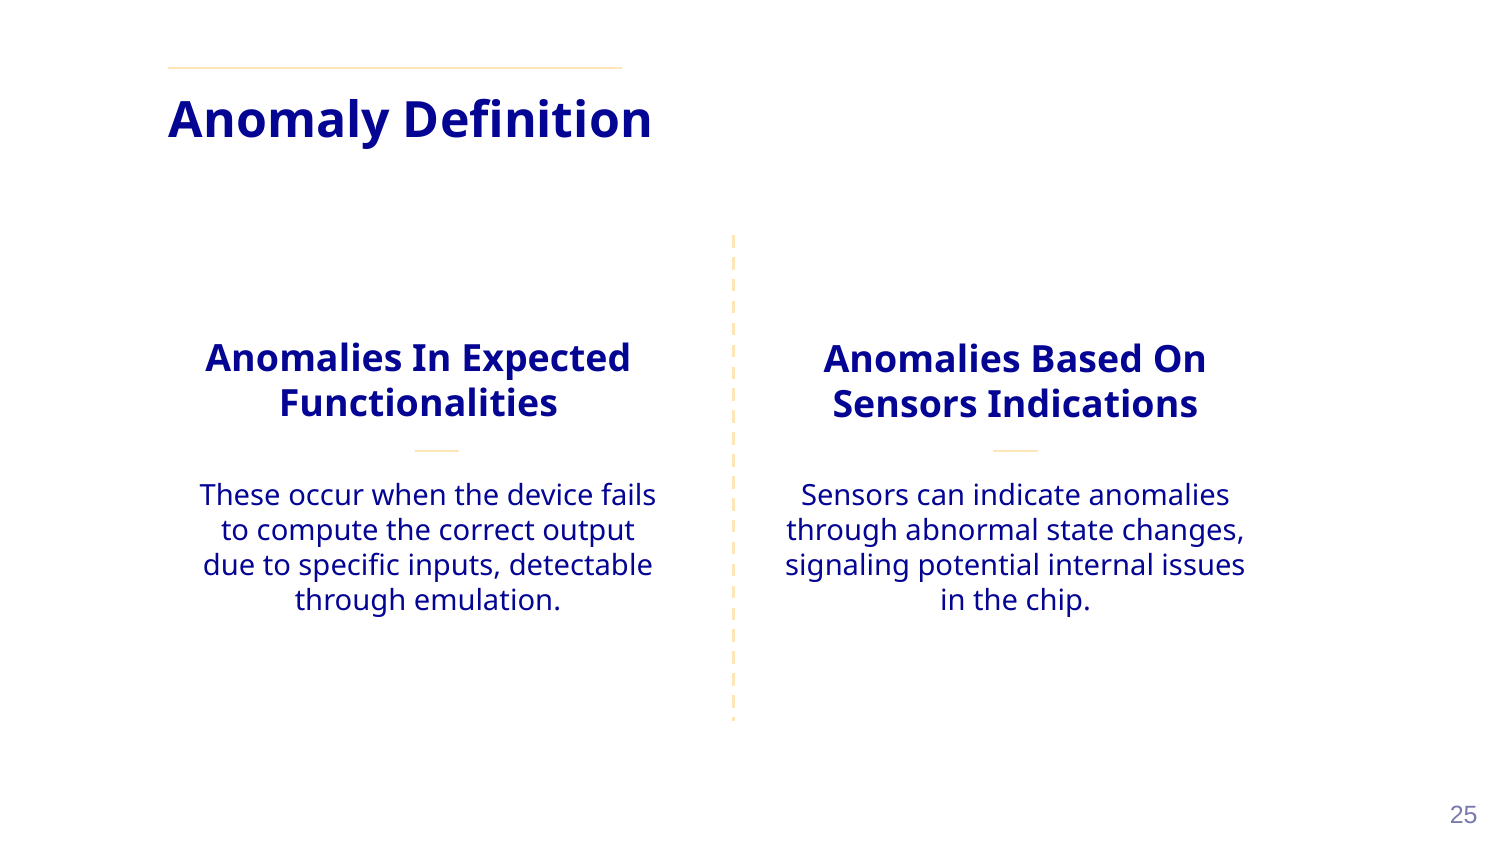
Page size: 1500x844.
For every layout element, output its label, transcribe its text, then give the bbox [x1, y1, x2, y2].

title Anomaly Definition [153, 72, 914, 228]
text_box 25 [1155, 790, 1493, 836]
title Anomalies In Expected Functionalities [164, 348, 673, 439]
title Anomalies Based On Sensors Indications [781, 350, 1250, 441]
subtitle These occur when the device fails to compute the correct output due to specific inputs, detectable through emulation. [183, 461, 674, 664]
subtitle Sensors can indicate anomalies through abnormal state changes, signaling potential internal issues in the chip. [769, 461, 1263, 664]
